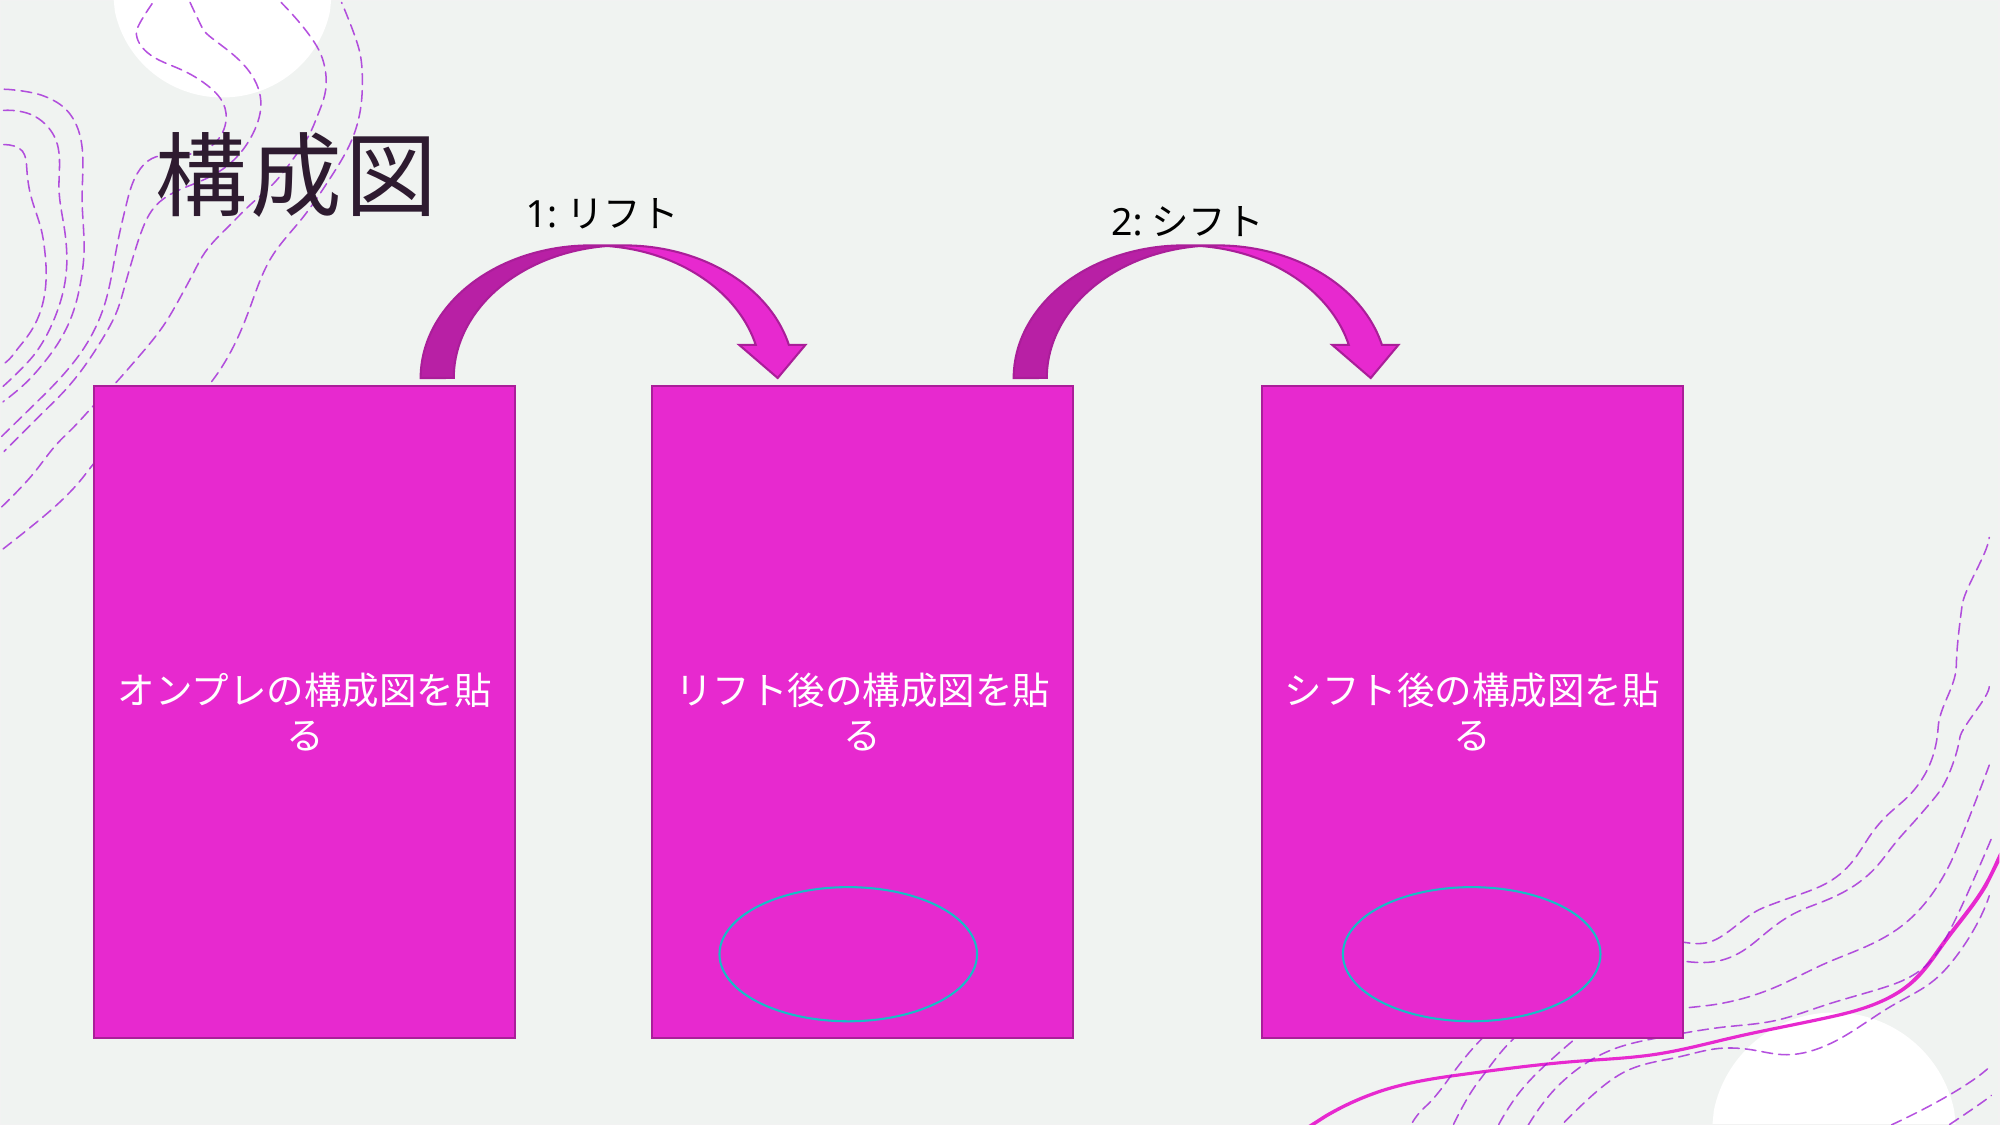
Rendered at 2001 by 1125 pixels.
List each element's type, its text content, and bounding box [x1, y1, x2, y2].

text_box 2:シフト [1096, 190, 1415, 251]
text_box シフト後の構成図を貼る [1261, 385, 1684, 1039]
text_box [1228, 251, 1401, 380]
text_box [1341, 886, 1602, 1023]
text_box [419, 244, 808, 380]
text_box オンプレの構成図を貼る [93, 385, 516, 1039]
text_box リフト後の構成図を貼る [651, 385, 1074, 1039]
title 構成図 [137, 59, 1863, 278]
text_box [1012, 251, 1173, 380]
text_box 1:リフト [510, 182, 830, 243]
text_box [718, 886, 979, 1023]
